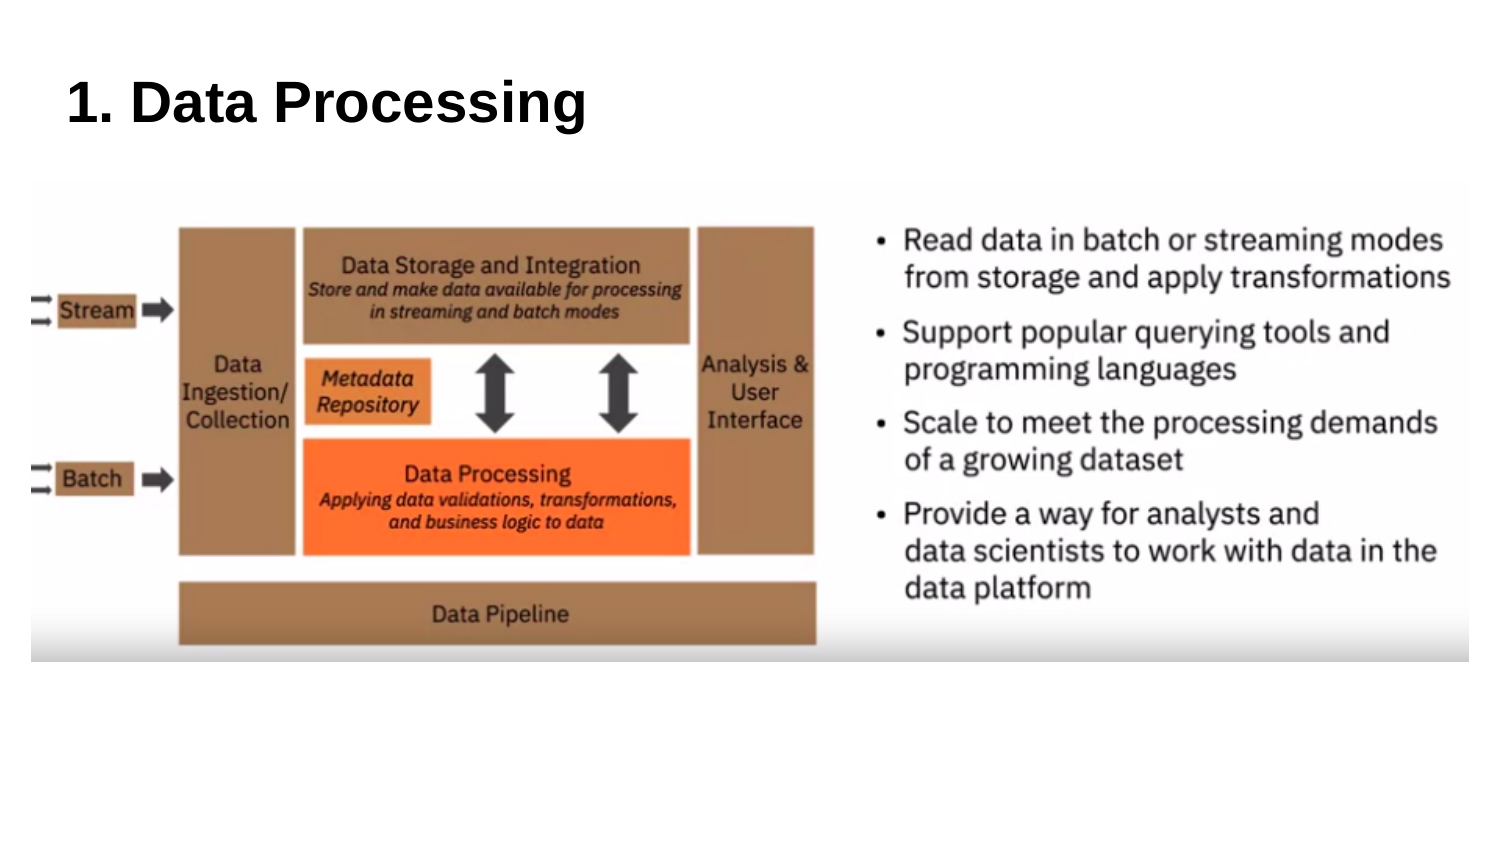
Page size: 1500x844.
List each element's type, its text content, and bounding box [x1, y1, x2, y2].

picture [30, 181, 1469, 662]
title 1. Data Processing [51, 49, 1449, 167]
